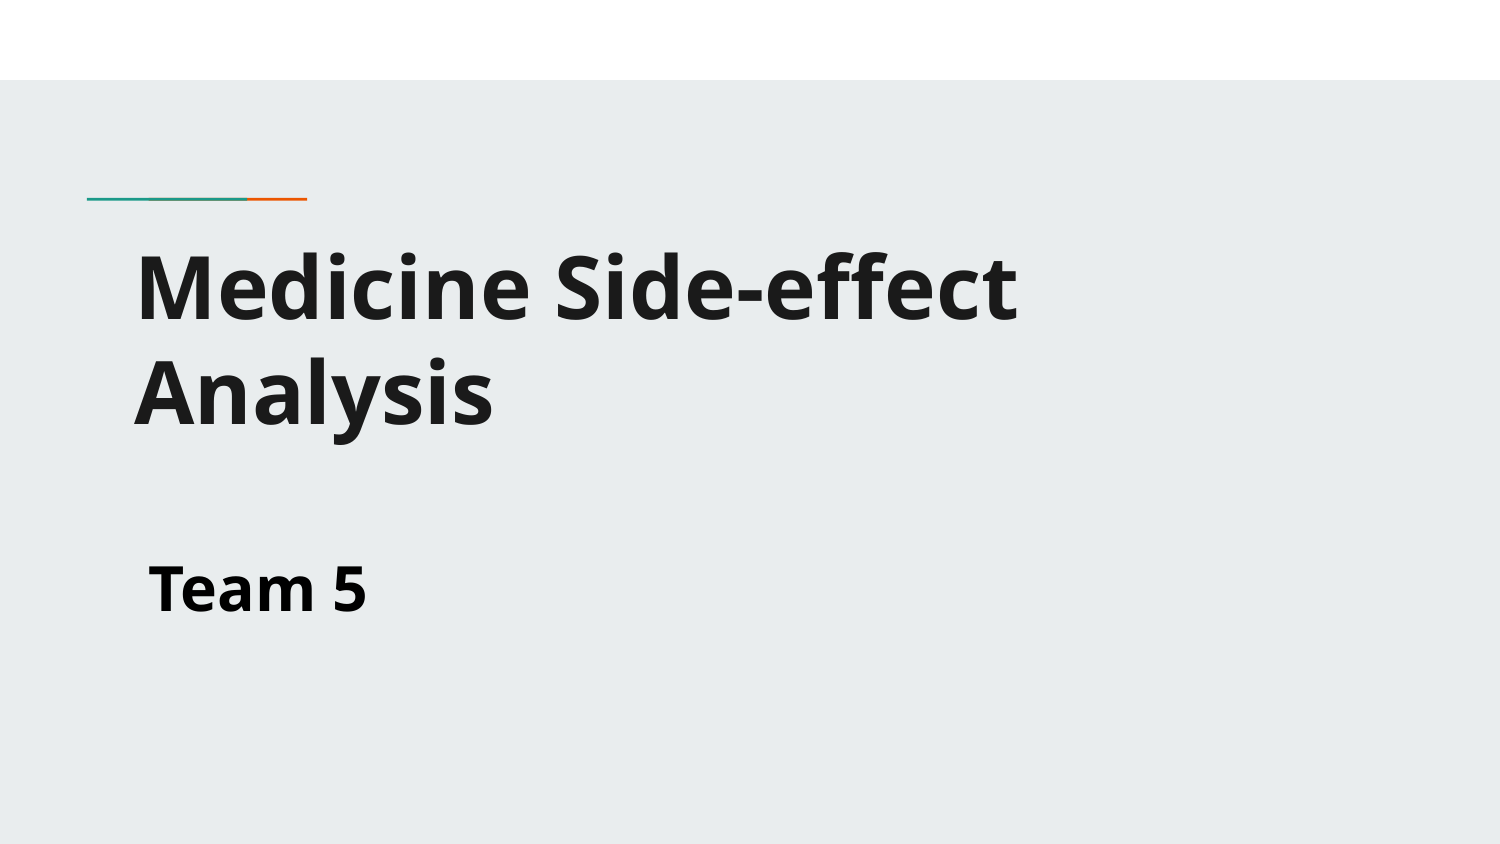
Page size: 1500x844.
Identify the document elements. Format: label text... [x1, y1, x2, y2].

text_box Team 5 [133, 533, 1147, 652]
title Medicine Side-effect Analysis [119, 216, 1381, 490]
